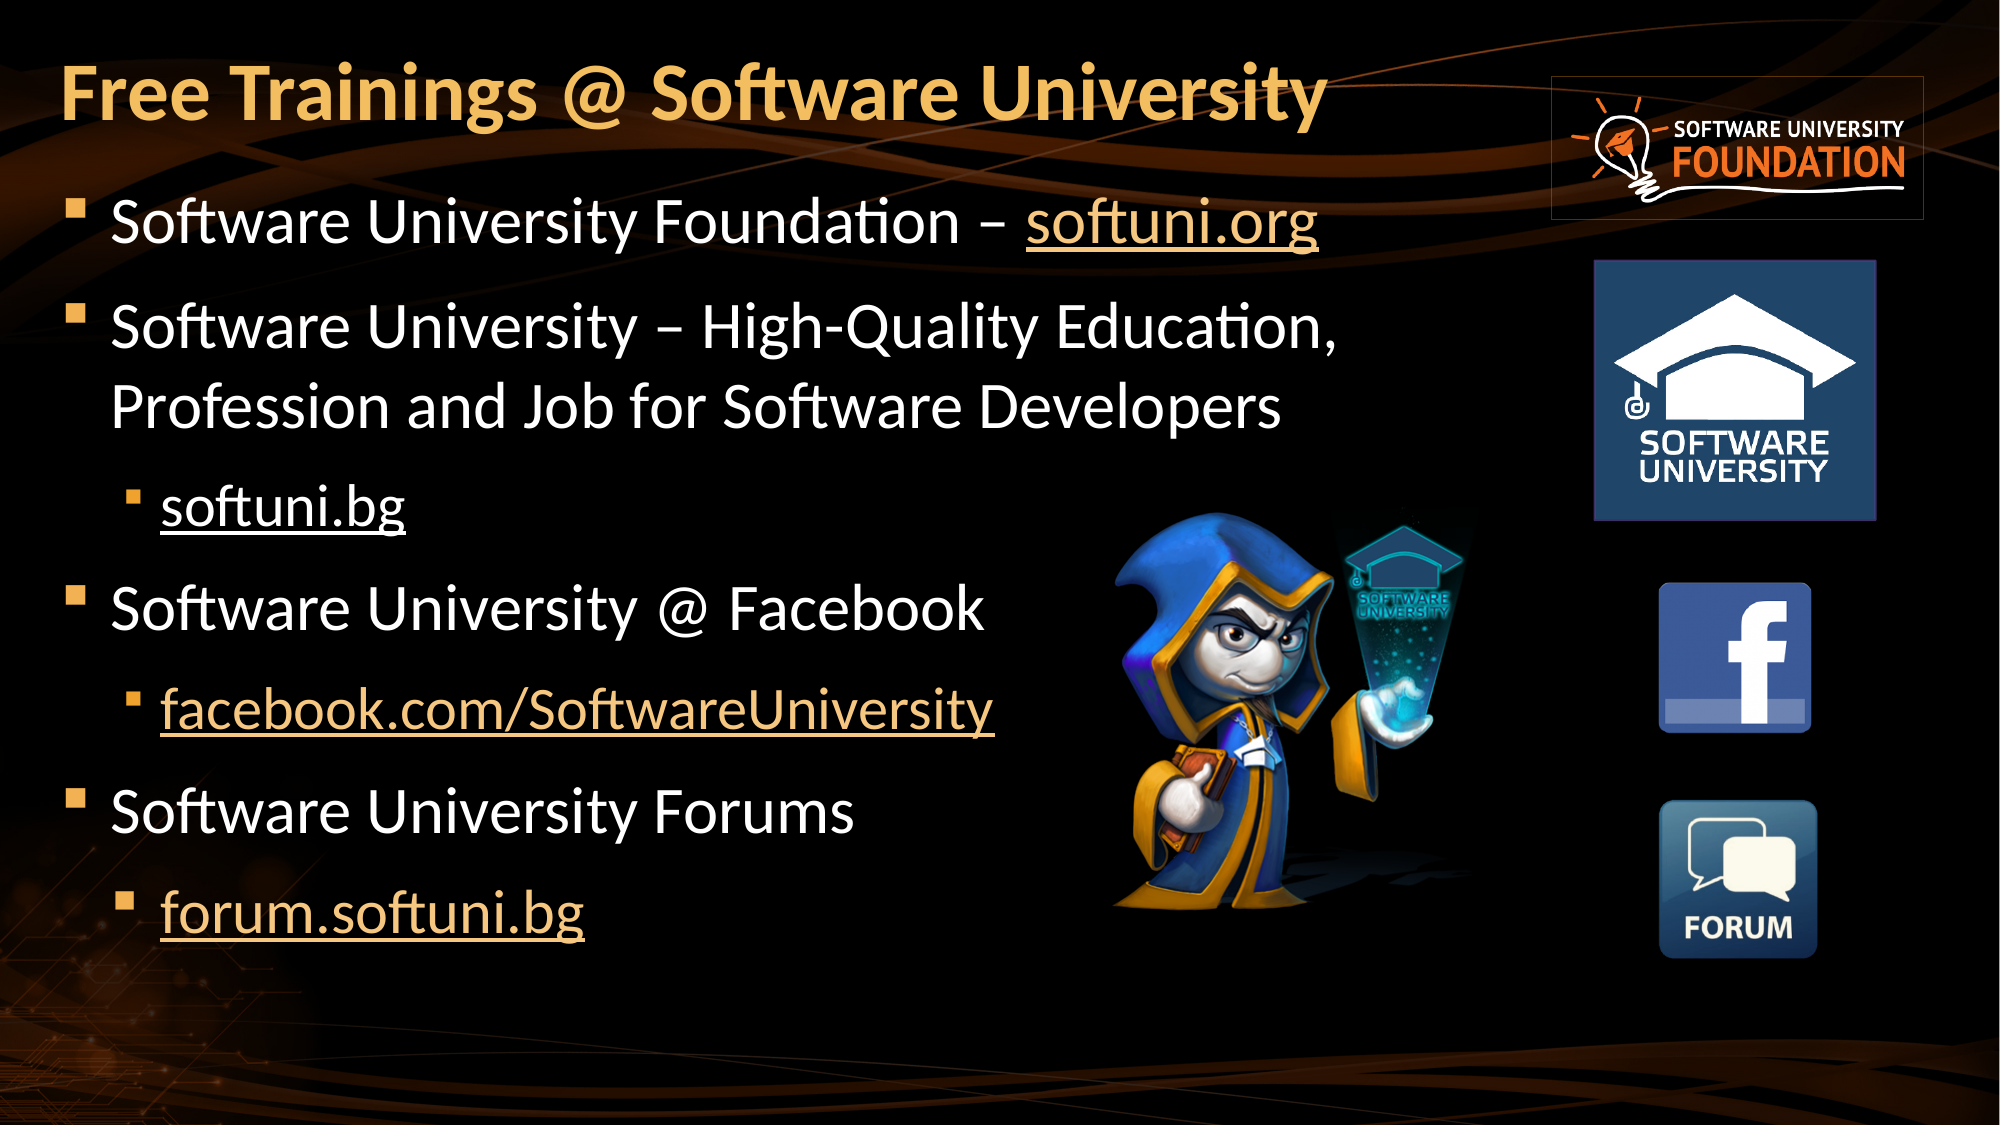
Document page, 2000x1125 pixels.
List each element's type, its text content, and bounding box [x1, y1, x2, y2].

text_box Free Trainings @ Software University [42, 16, 1531, 170]
picture [0, 0, 2000, 1125]
text_box Software University Foundation – softuni.org Software University – High-Quality Education, Profession and Job for Software Developers softuni.bg Software University @ Facebook facebook.com/SoftwareUniversity Software University Forums forum.softuni.bg [42, 170, 1591, 1096]
